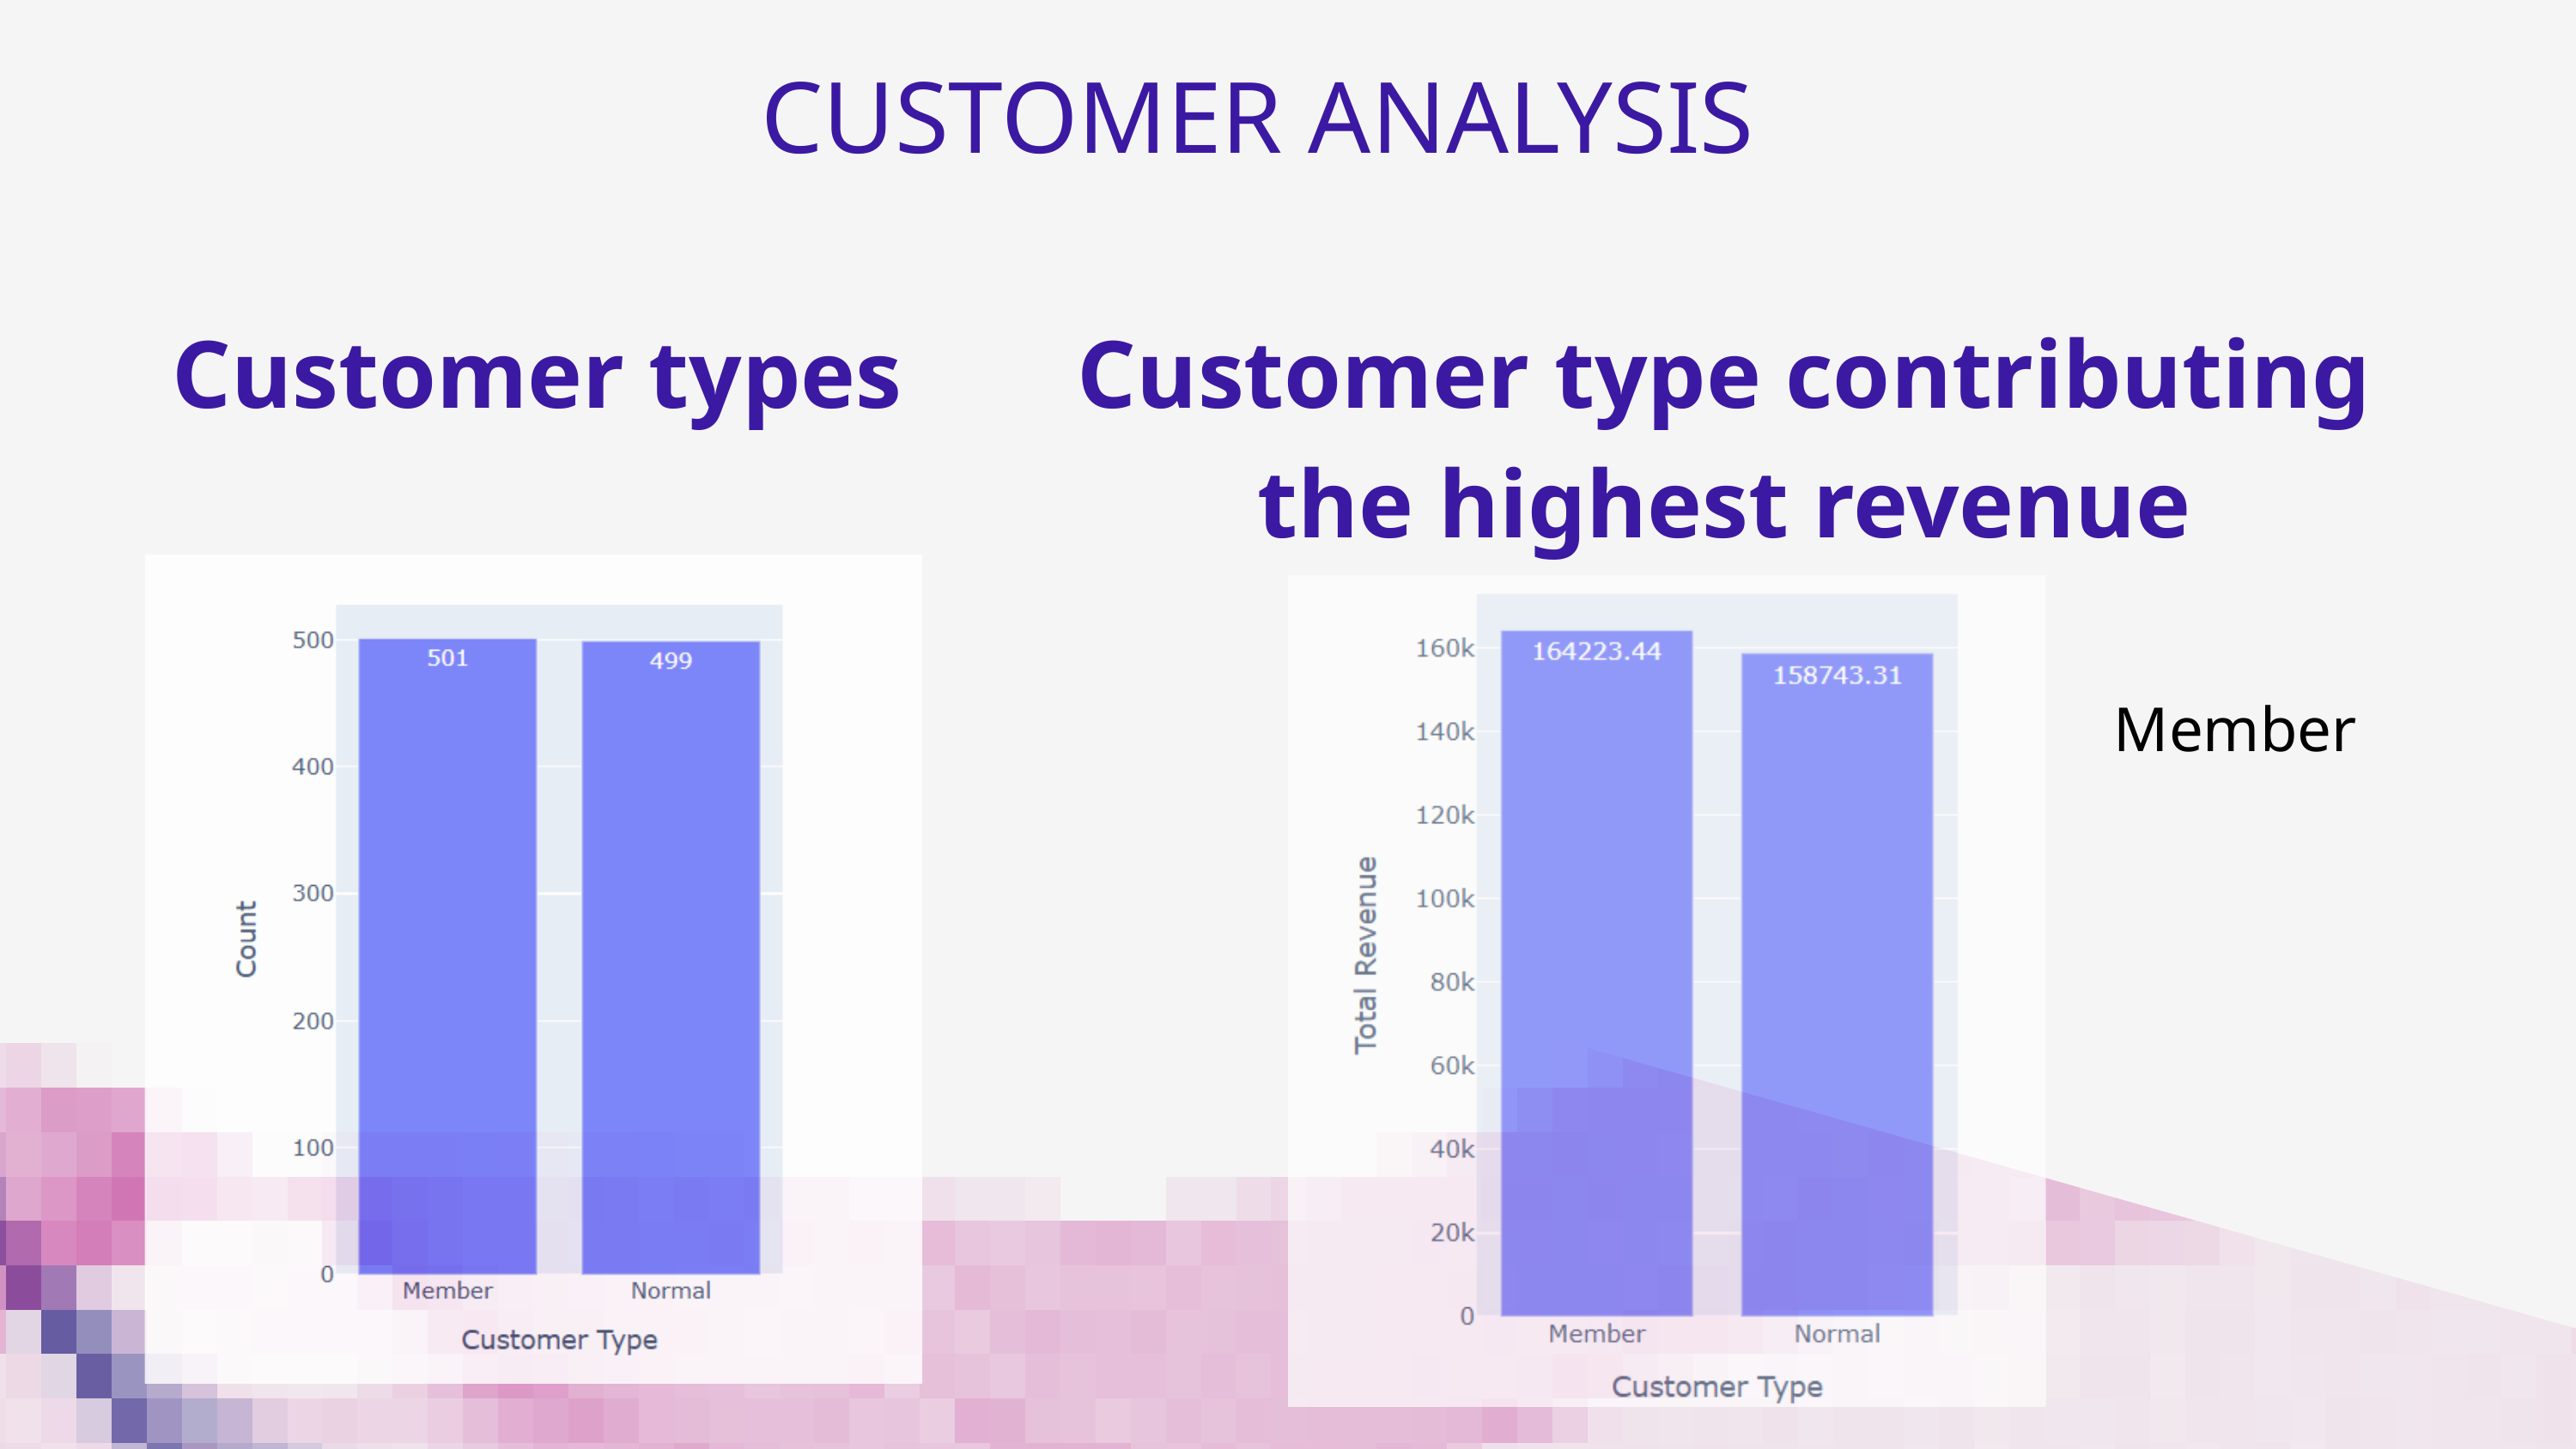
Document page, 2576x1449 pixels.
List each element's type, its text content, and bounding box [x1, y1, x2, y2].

text_box Customer types [0, 296, 1071, 427]
text_box Customer type contributing the highest revenue [1071, 296, 2379, 688]
text_box [0, 597, 2576, 1449]
text_box [144, 555, 923, 1384]
text_box [1287, 688, 2046, 1407]
text_box CUSTOMER ANALYSIS [701, 64, 1814, 173]
text_box Member [2112, 678, 2359, 764]
